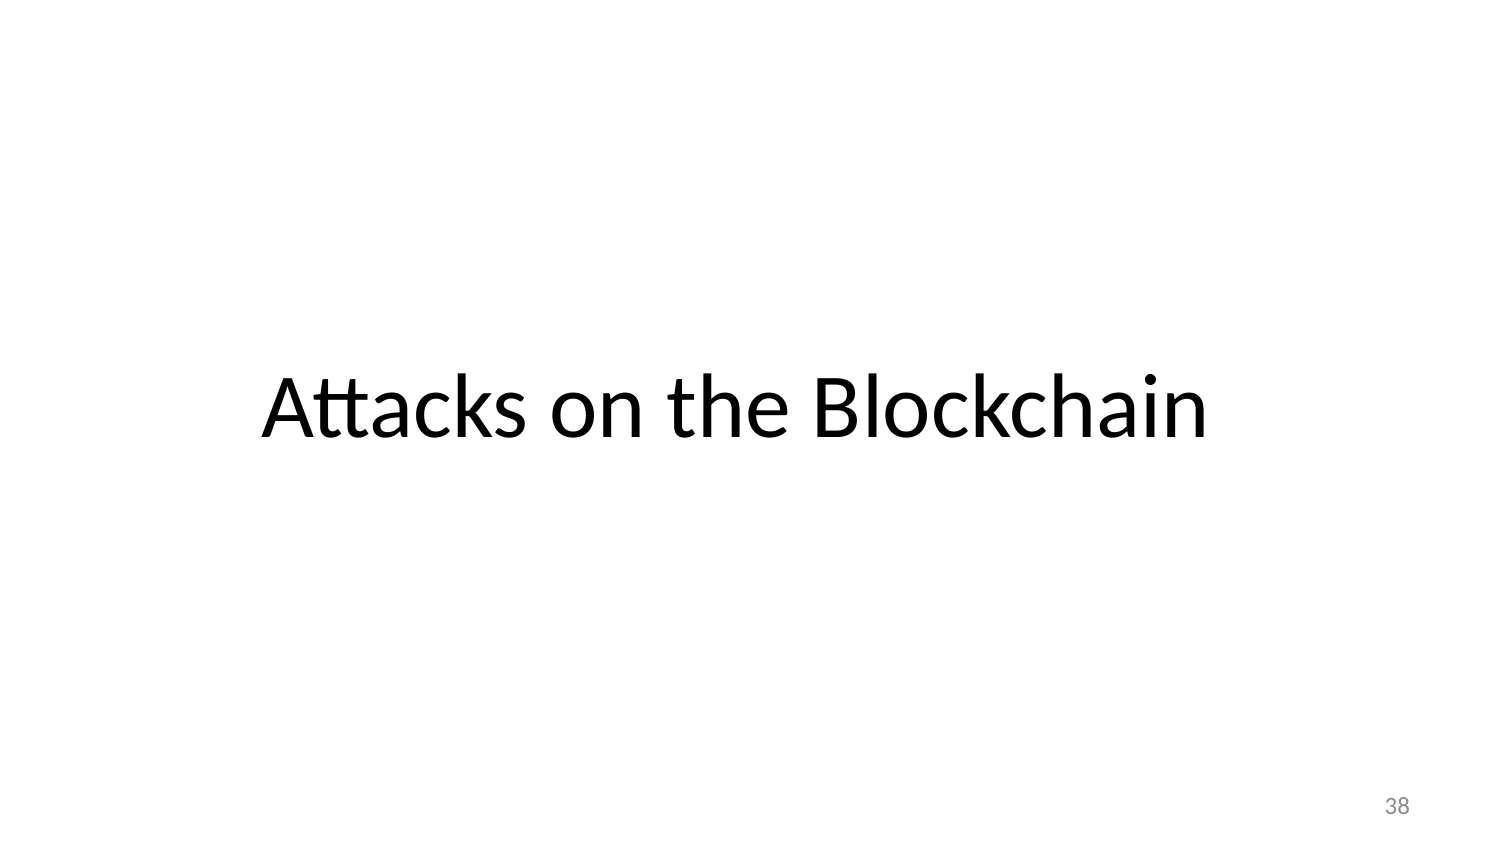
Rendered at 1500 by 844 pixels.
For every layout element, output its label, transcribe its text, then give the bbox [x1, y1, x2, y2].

slide_number 37 [1074, 782, 1425, 827]
title Attacks on the Blockchain [61, 330, 1412, 472]
